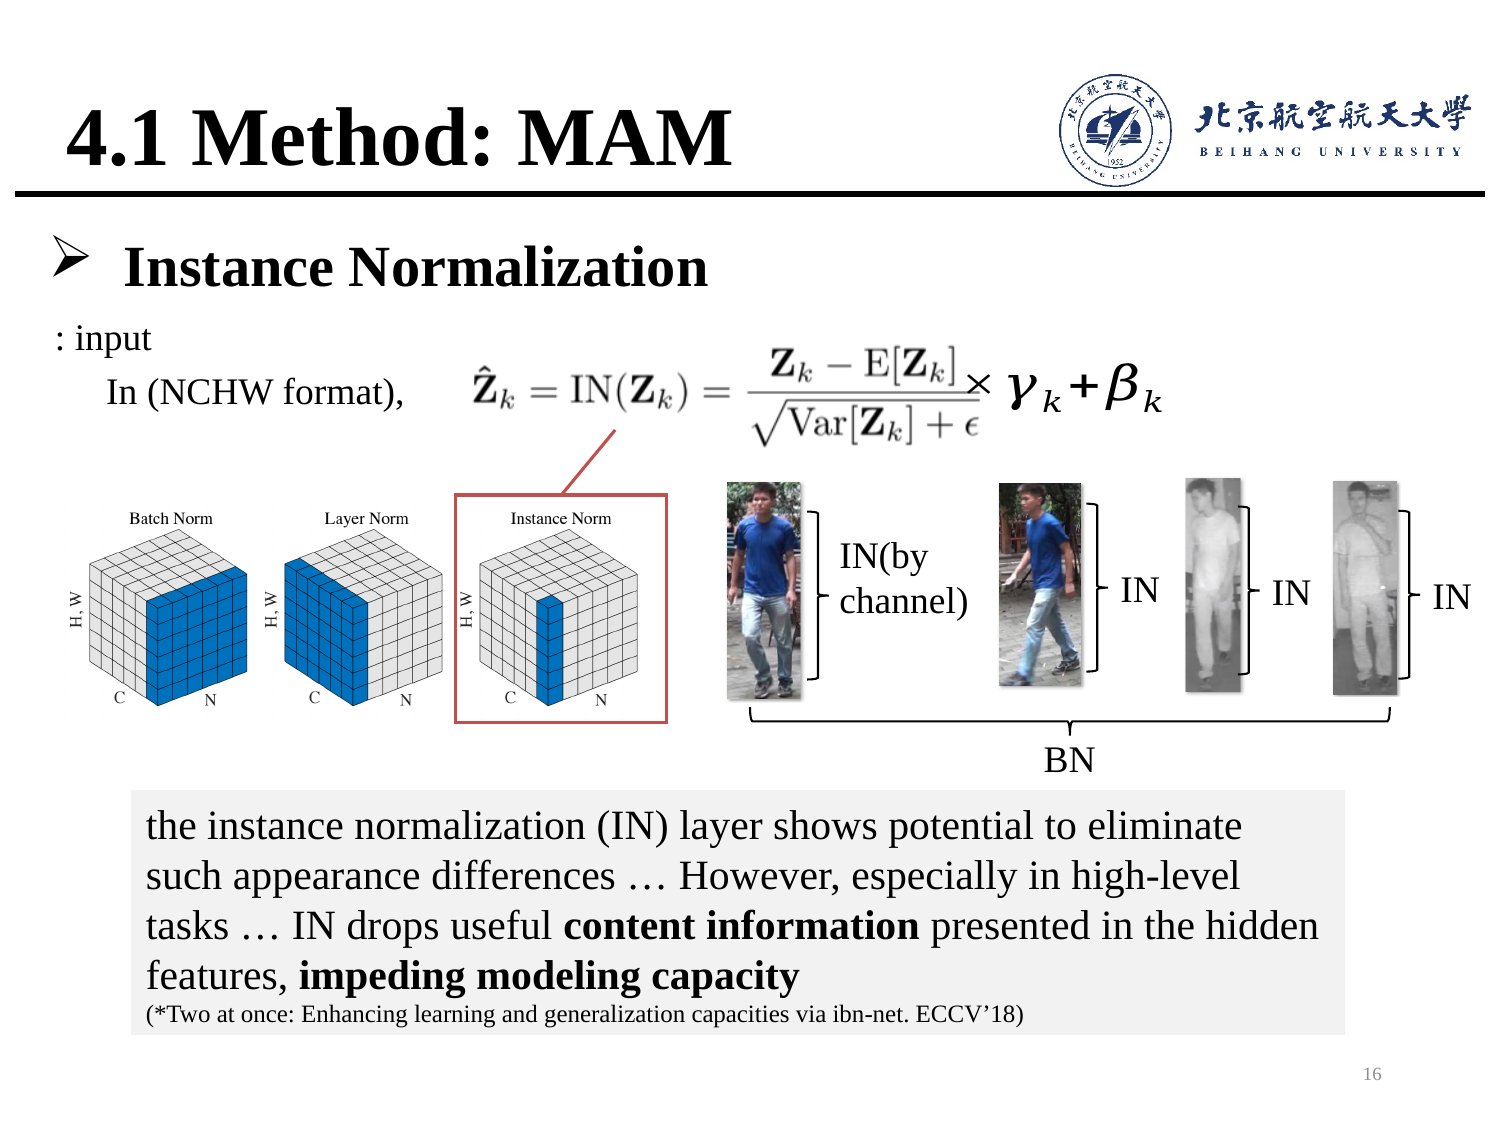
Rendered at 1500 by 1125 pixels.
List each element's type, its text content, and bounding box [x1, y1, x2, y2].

text_box [455, 494, 668, 724]
list Instance Normalization [33, 220, 1328, 973]
picture [51, 500, 650, 723]
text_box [561, 429, 616, 496]
picture [455, 323, 985, 458]
picture [1346, 74, 1471, 187]
text_box the instance normalization (IN) layer shows potential to eliminate such appearance differences … However, especially in high-level tasks … IN drops useful content information presented in the hidden features, impeding modeling capacity (*Two at once: Enhancing learning and generalization capacities via ibn-net. ECCV’18) [130, 790, 1346, 1035]
title 4.1 Method: MAM [51, 59, 1346, 219]
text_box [720, 457, 1488, 789]
slide_number 16 [1059, 1042, 1397, 1103]
